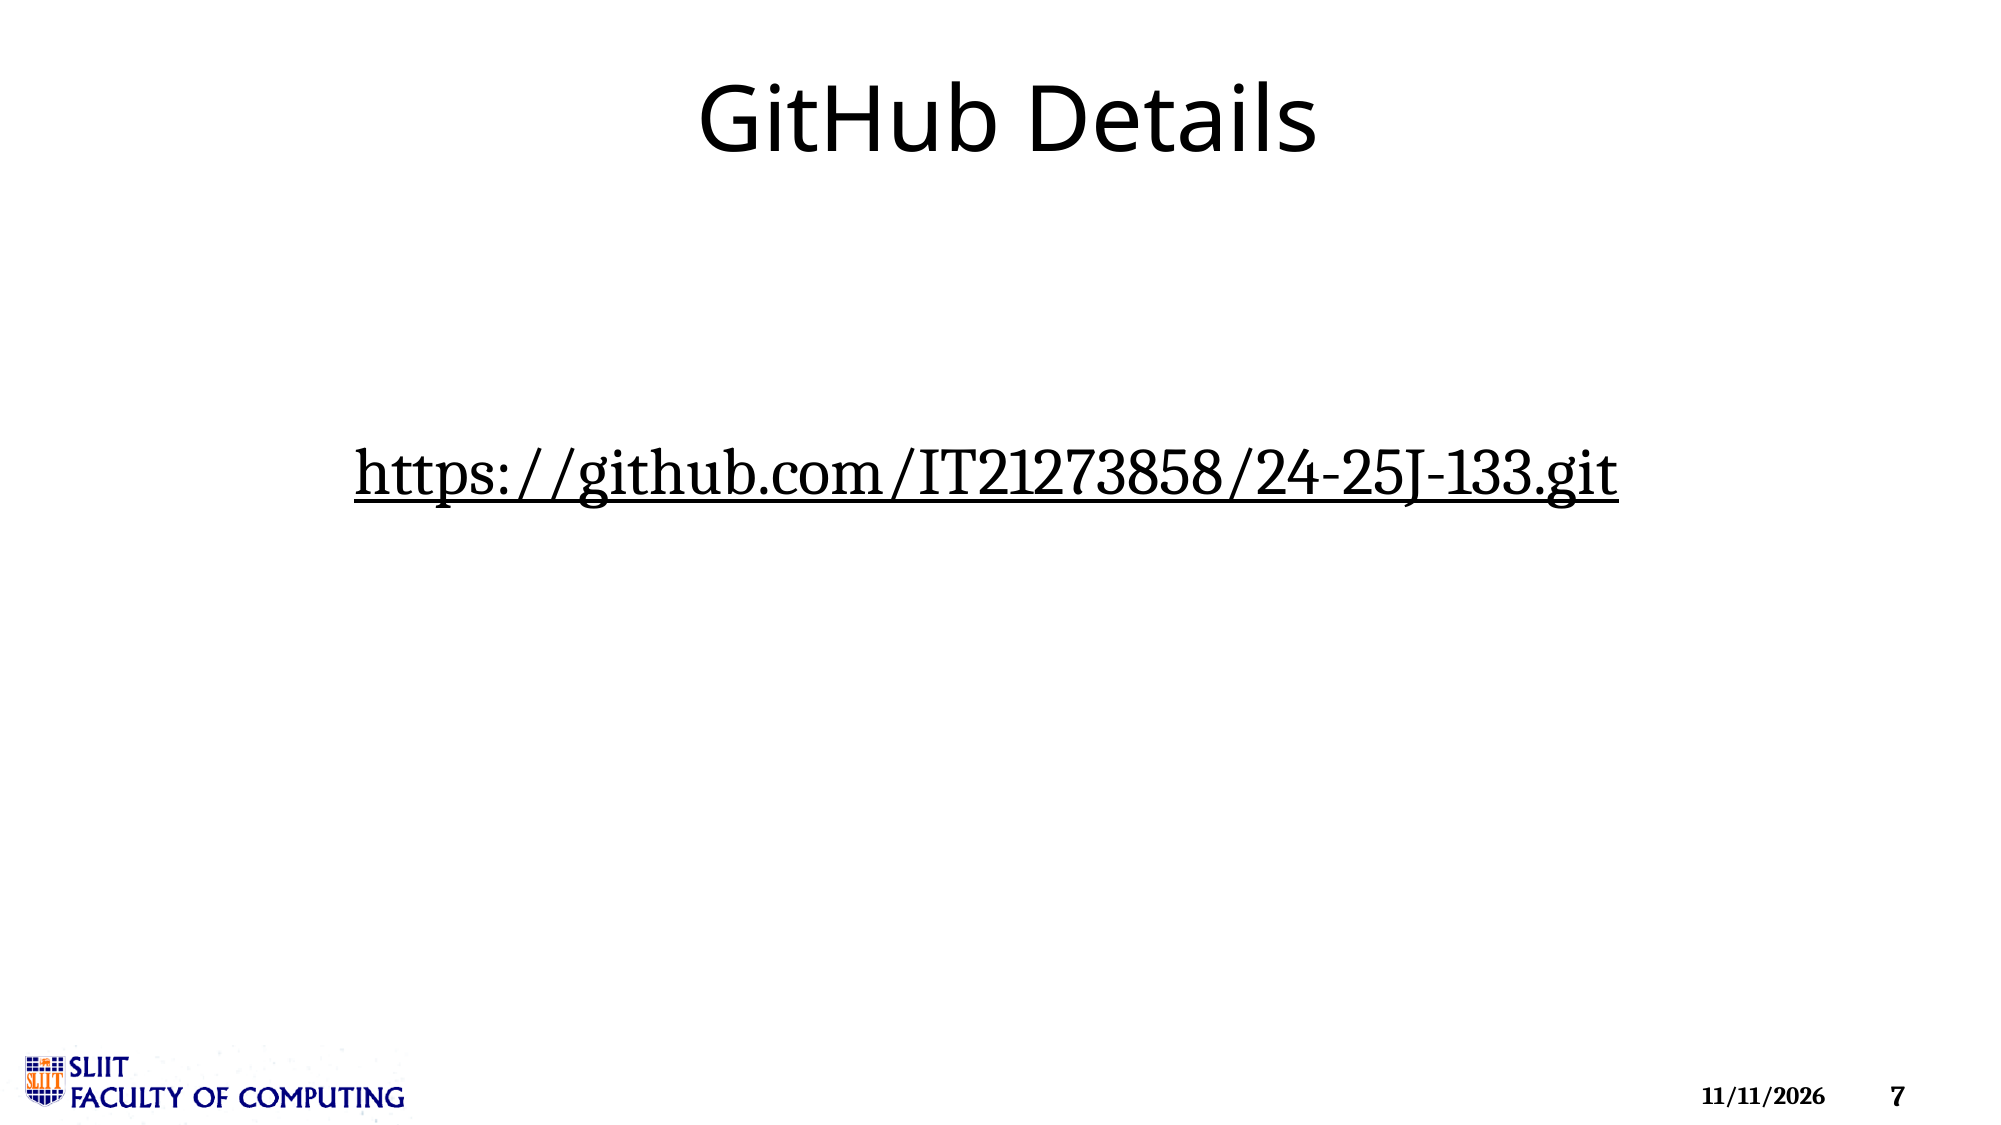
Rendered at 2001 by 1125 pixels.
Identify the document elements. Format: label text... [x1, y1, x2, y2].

title GitHub Details [50, 50, 1967, 180]
picture [0, 1045, 413, 1125]
text_box https://github.com/IT21273858/24-25J-133.git [173, 420, 1816, 516]
